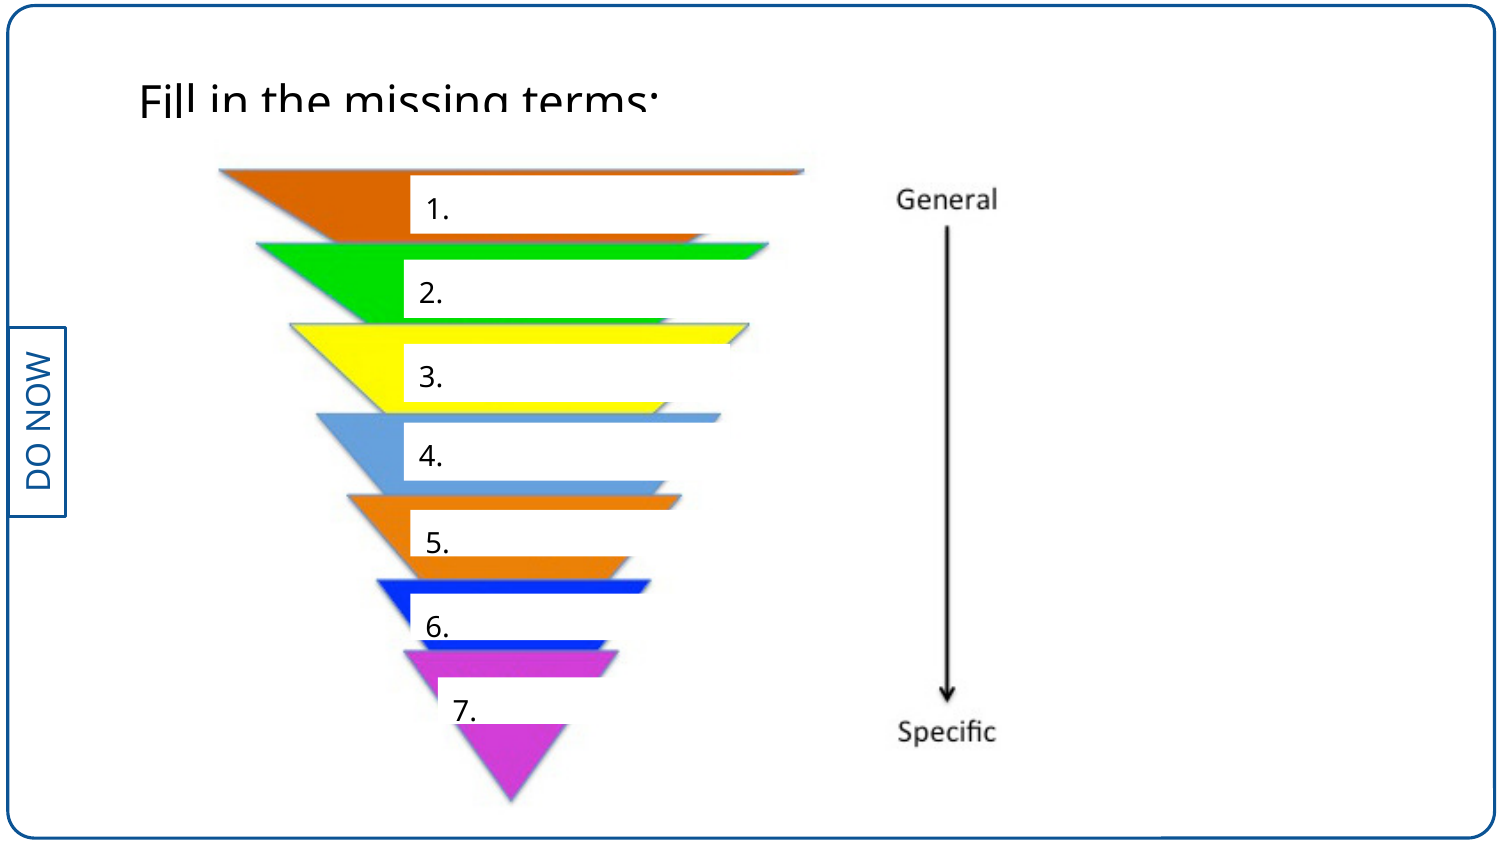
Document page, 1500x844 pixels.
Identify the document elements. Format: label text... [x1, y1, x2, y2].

picture [187, 112, 1080, 827]
list Fill in the missing terms: [123, 49, 964, 130]
